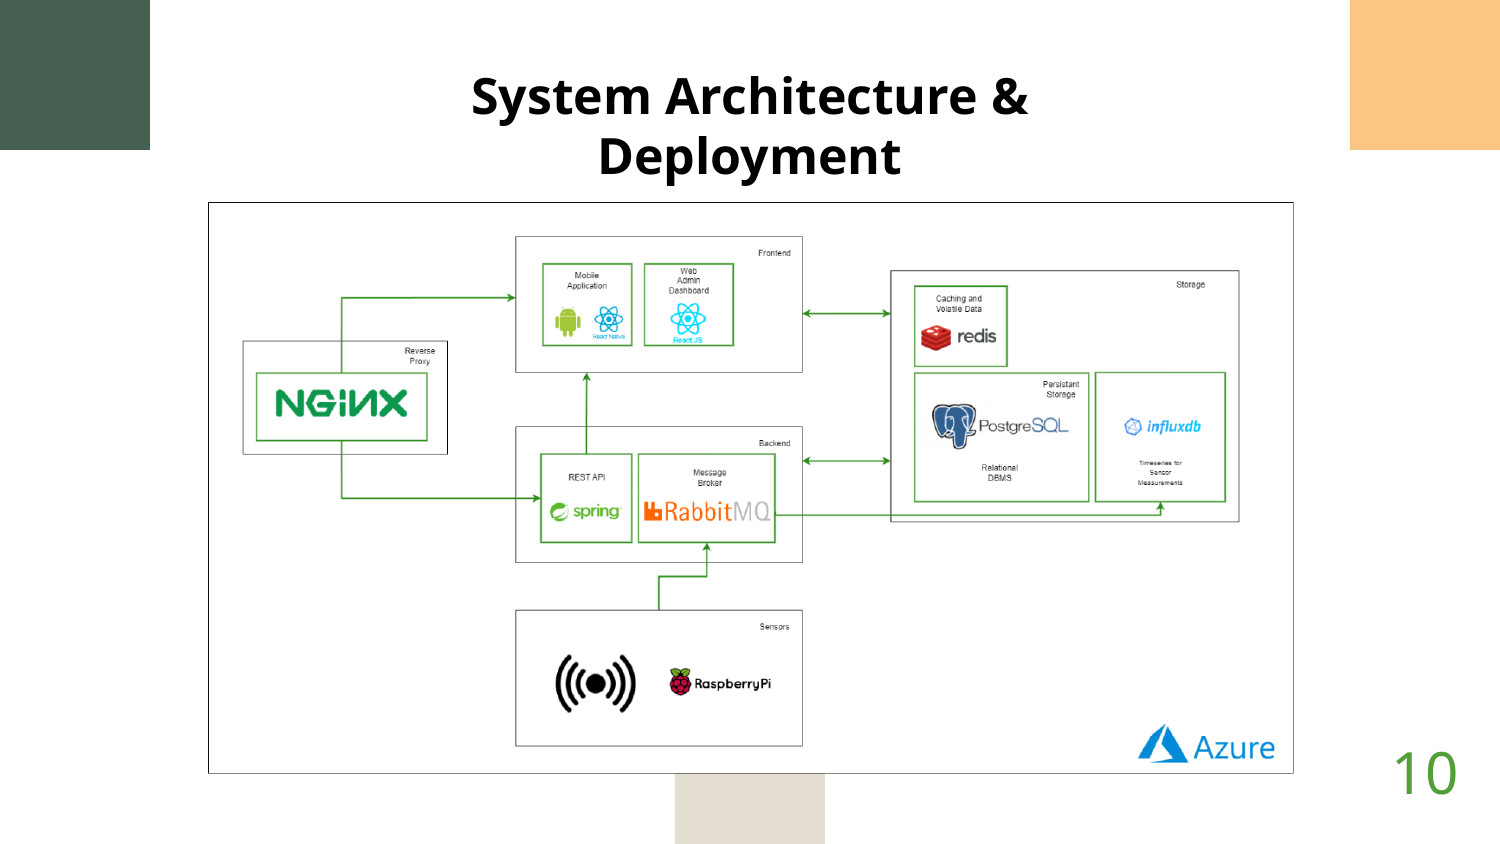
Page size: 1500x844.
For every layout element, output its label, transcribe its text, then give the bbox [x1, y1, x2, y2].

picture [207, 202, 1294, 774]
text_box 10 [1350, 728, 1500, 814]
title System Architecture & Deployment [367, 49, 1133, 200]
